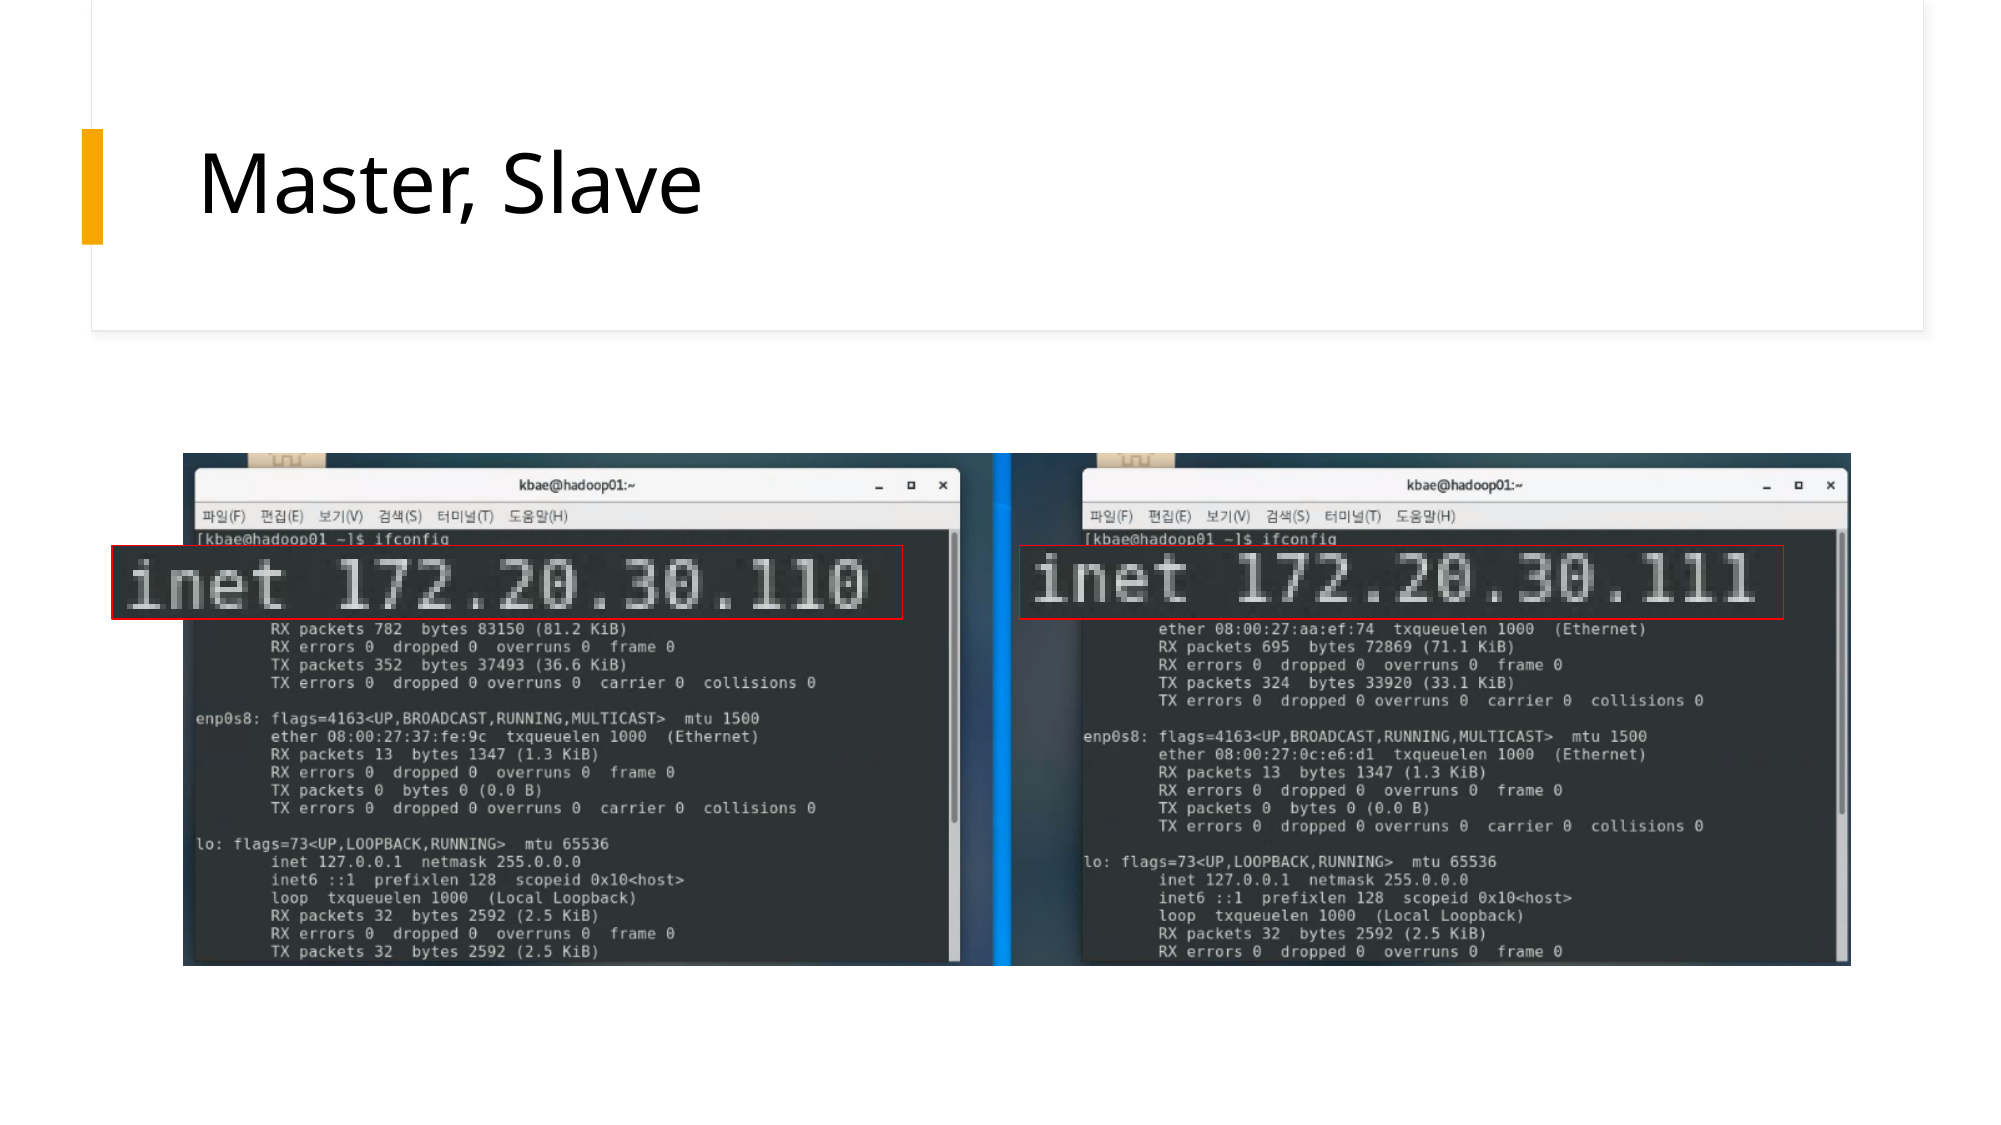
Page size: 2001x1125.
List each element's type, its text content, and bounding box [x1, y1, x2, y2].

picture [112, 546, 903, 619]
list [182, 453, 1852, 966]
title Master, Slave [183, 90, 1851, 284]
picture [1020, 546, 1783, 619]
